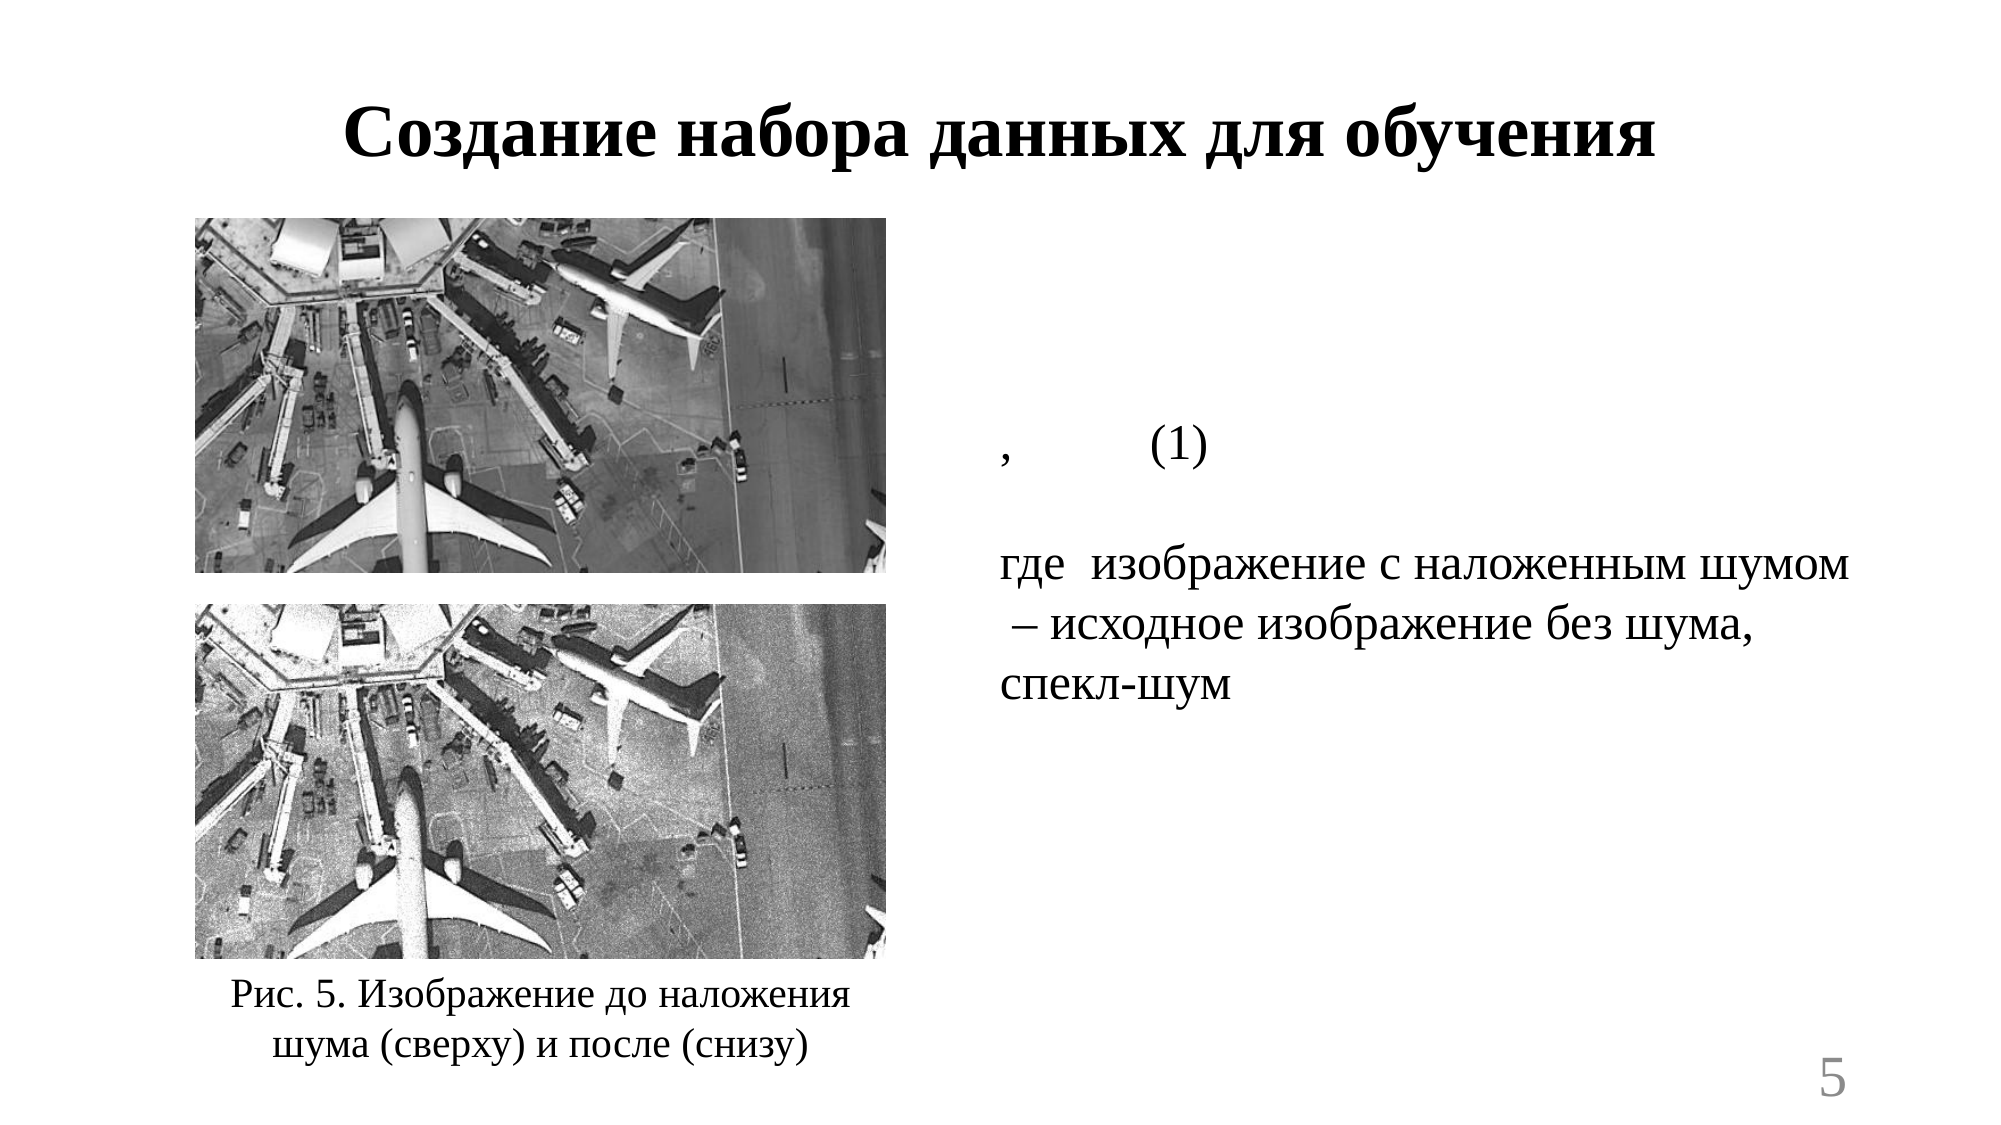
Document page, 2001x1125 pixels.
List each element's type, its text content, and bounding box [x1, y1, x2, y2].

slide_number 5 [1412, 1042, 1863, 1103]
title Создание набора данных для обучения [174, 59, 1826, 206]
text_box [170, 218, 911, 1075]
